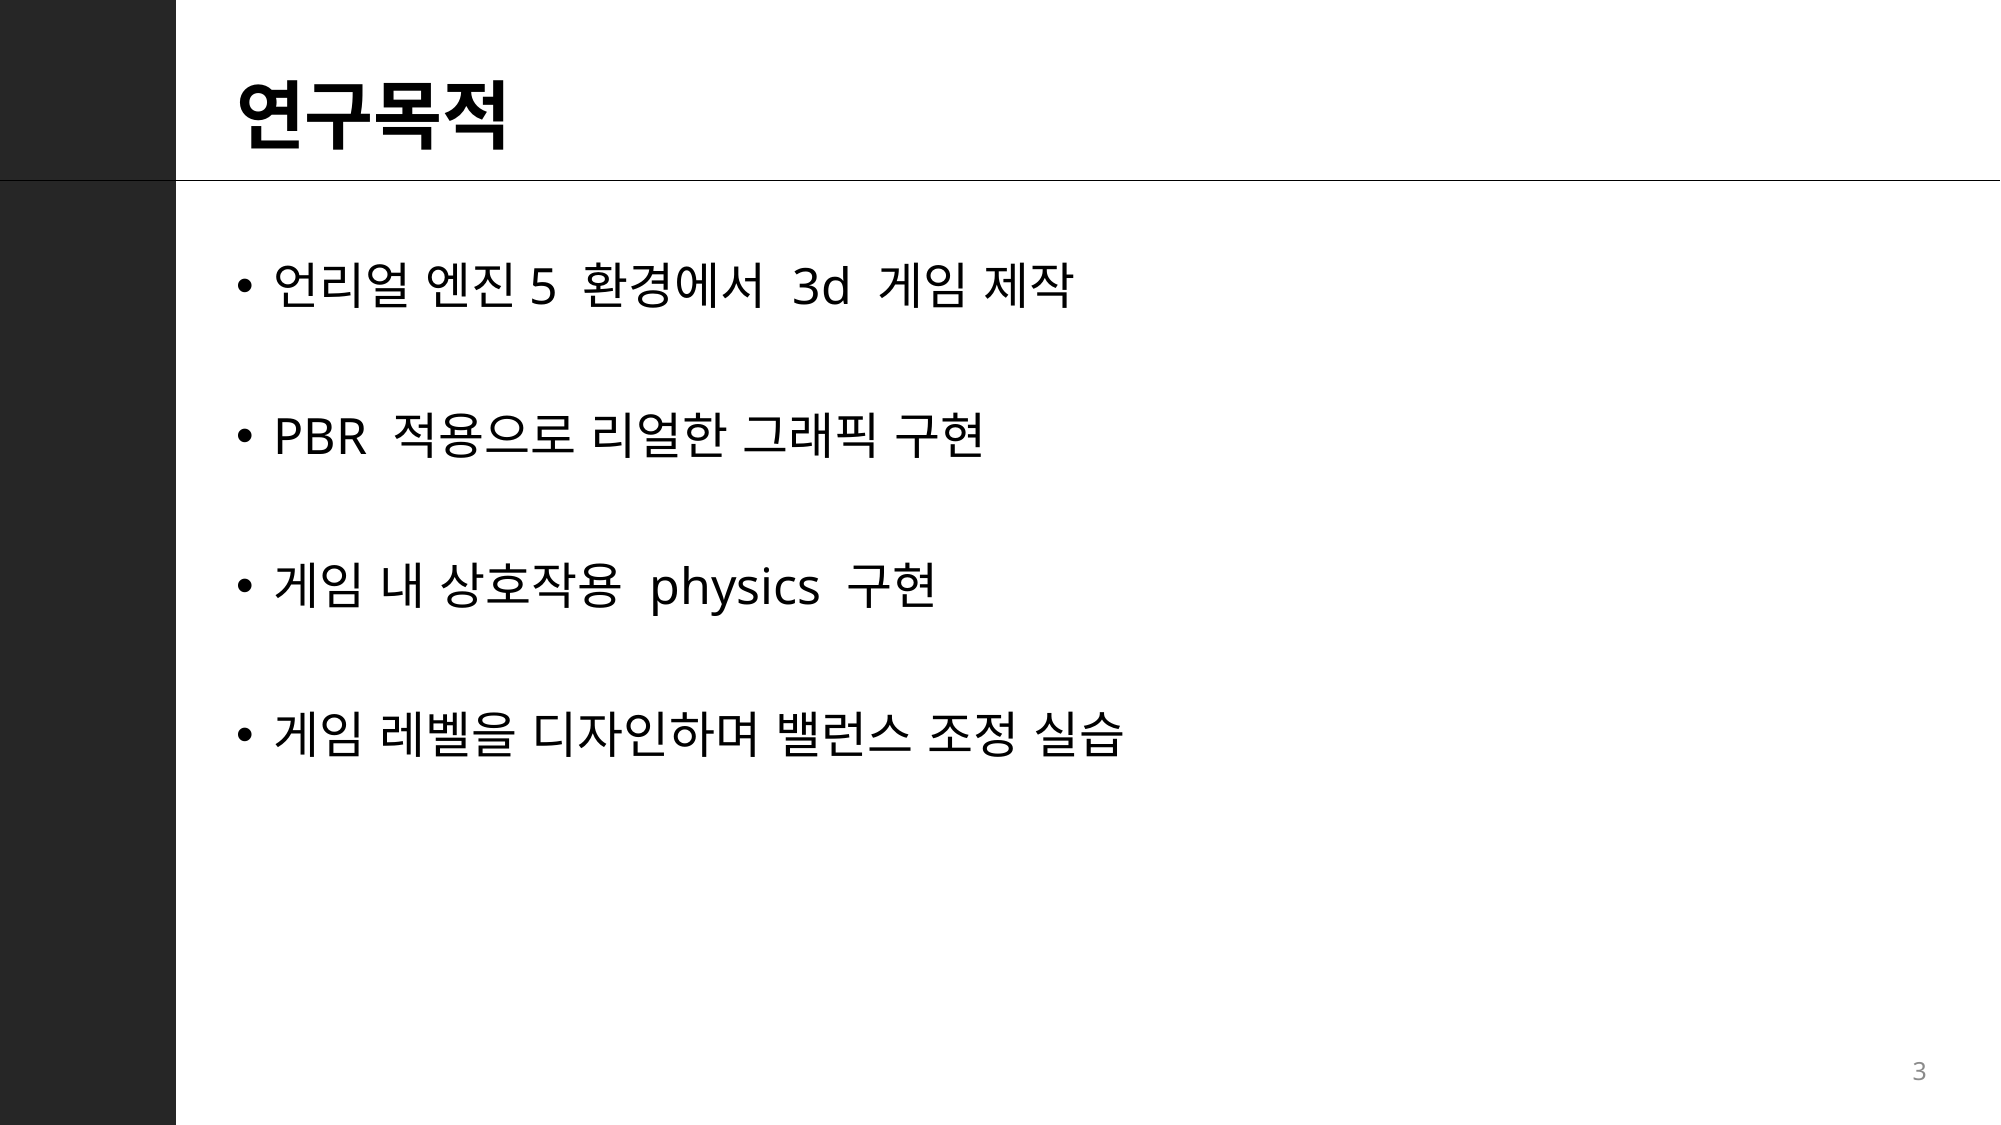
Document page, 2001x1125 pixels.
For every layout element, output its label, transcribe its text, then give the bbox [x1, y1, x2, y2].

list 언리얼 엔진5 환경에서 3d 게임 제작 PBR 적용으로 리얼한 그래픽 구현 게임 내 상호작용 physics 구현 게임 레벨을 디자인하며 밸런스 조정 실습 [220, 254, 1888, 968]
slide_number 3 [1491, 1042, 1942, 1103]
title 연구목적 [220, 59, 1888, 180]
